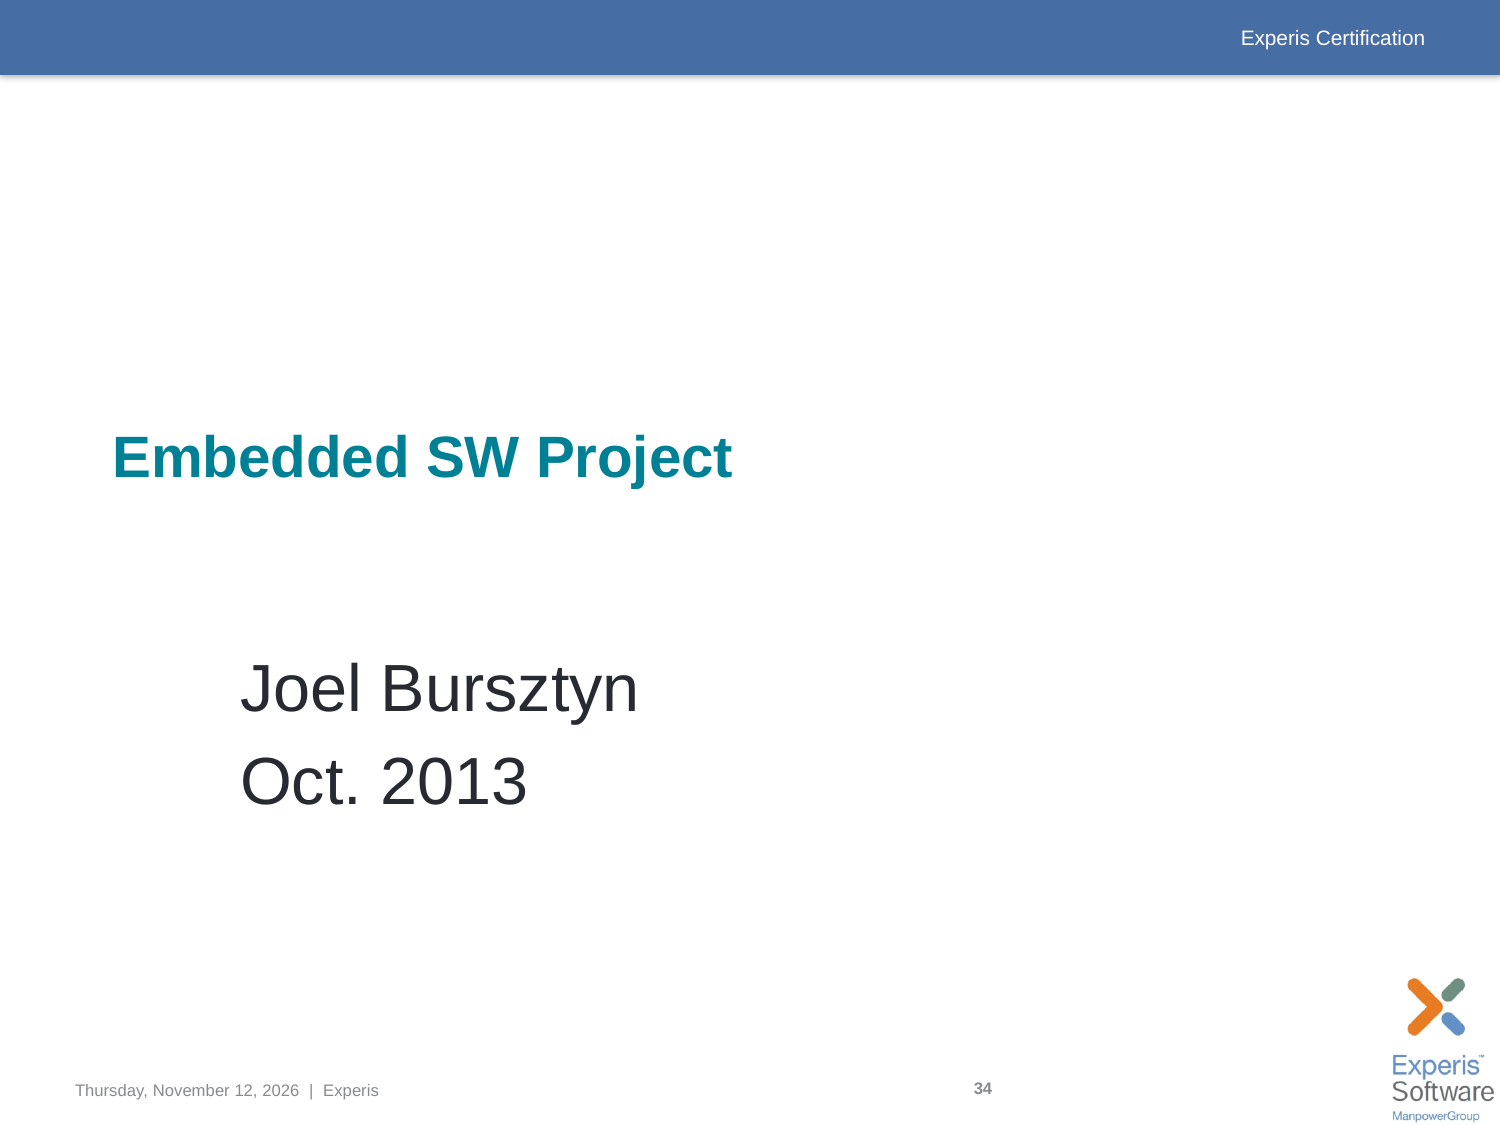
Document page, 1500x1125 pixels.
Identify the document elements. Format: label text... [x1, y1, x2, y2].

subtitle Joel Bursztyn Oct. 2013 [224, 637, 1276, 926]
picture [1383, 971, 1500, 1125]
title Embedded SW Project [112, 349, 1388, 591]
